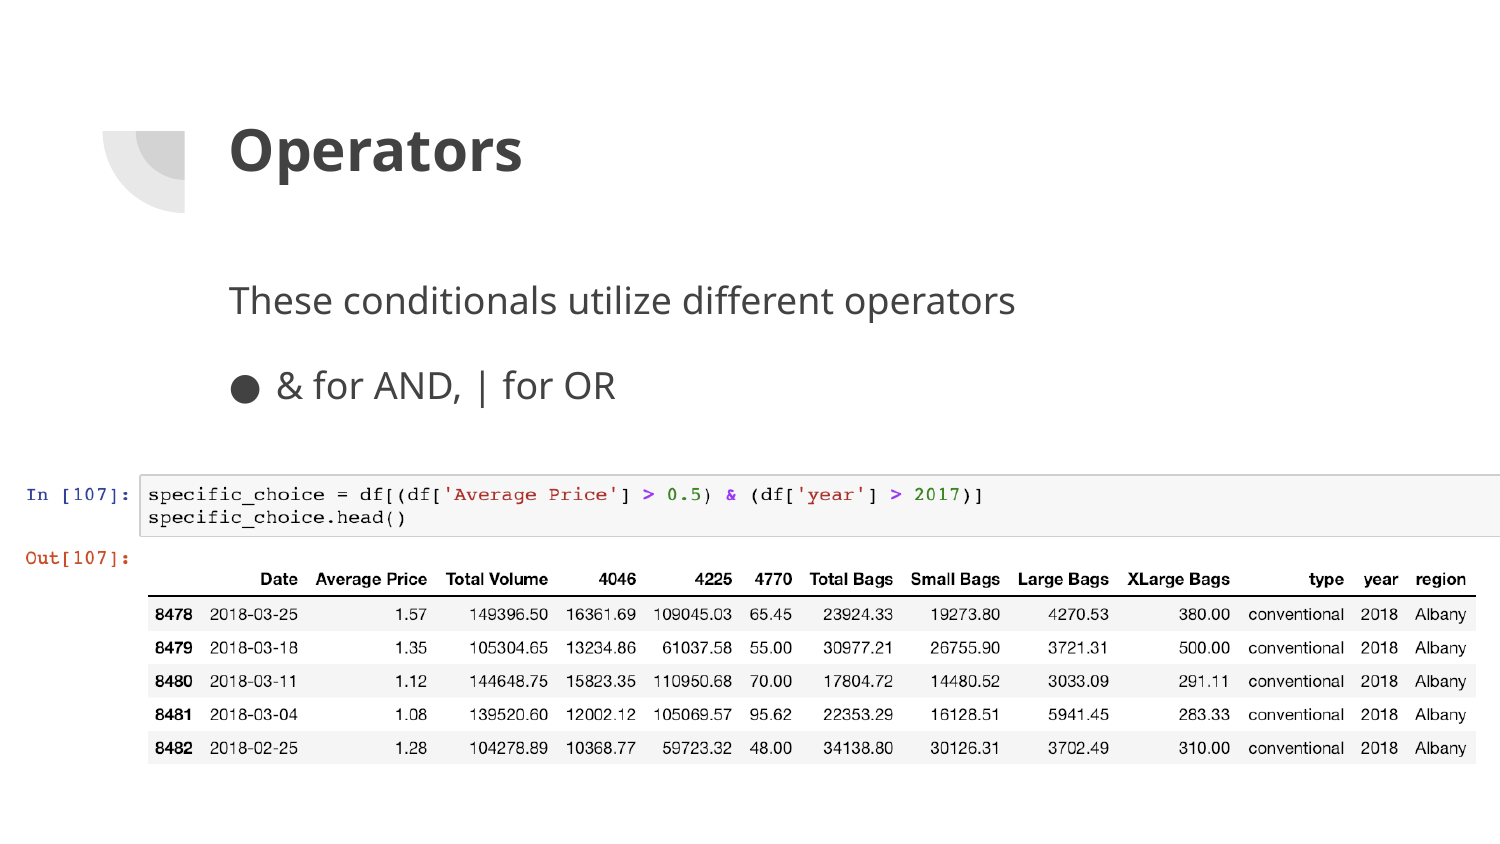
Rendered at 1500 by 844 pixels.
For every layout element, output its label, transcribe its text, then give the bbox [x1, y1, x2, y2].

picture [0, 463, 1500, 778]
title Operators [213, 98, 1368, 255]
list These conditionals utilize different operators & for AND, | for OR [213, 255, 1368, 462]
